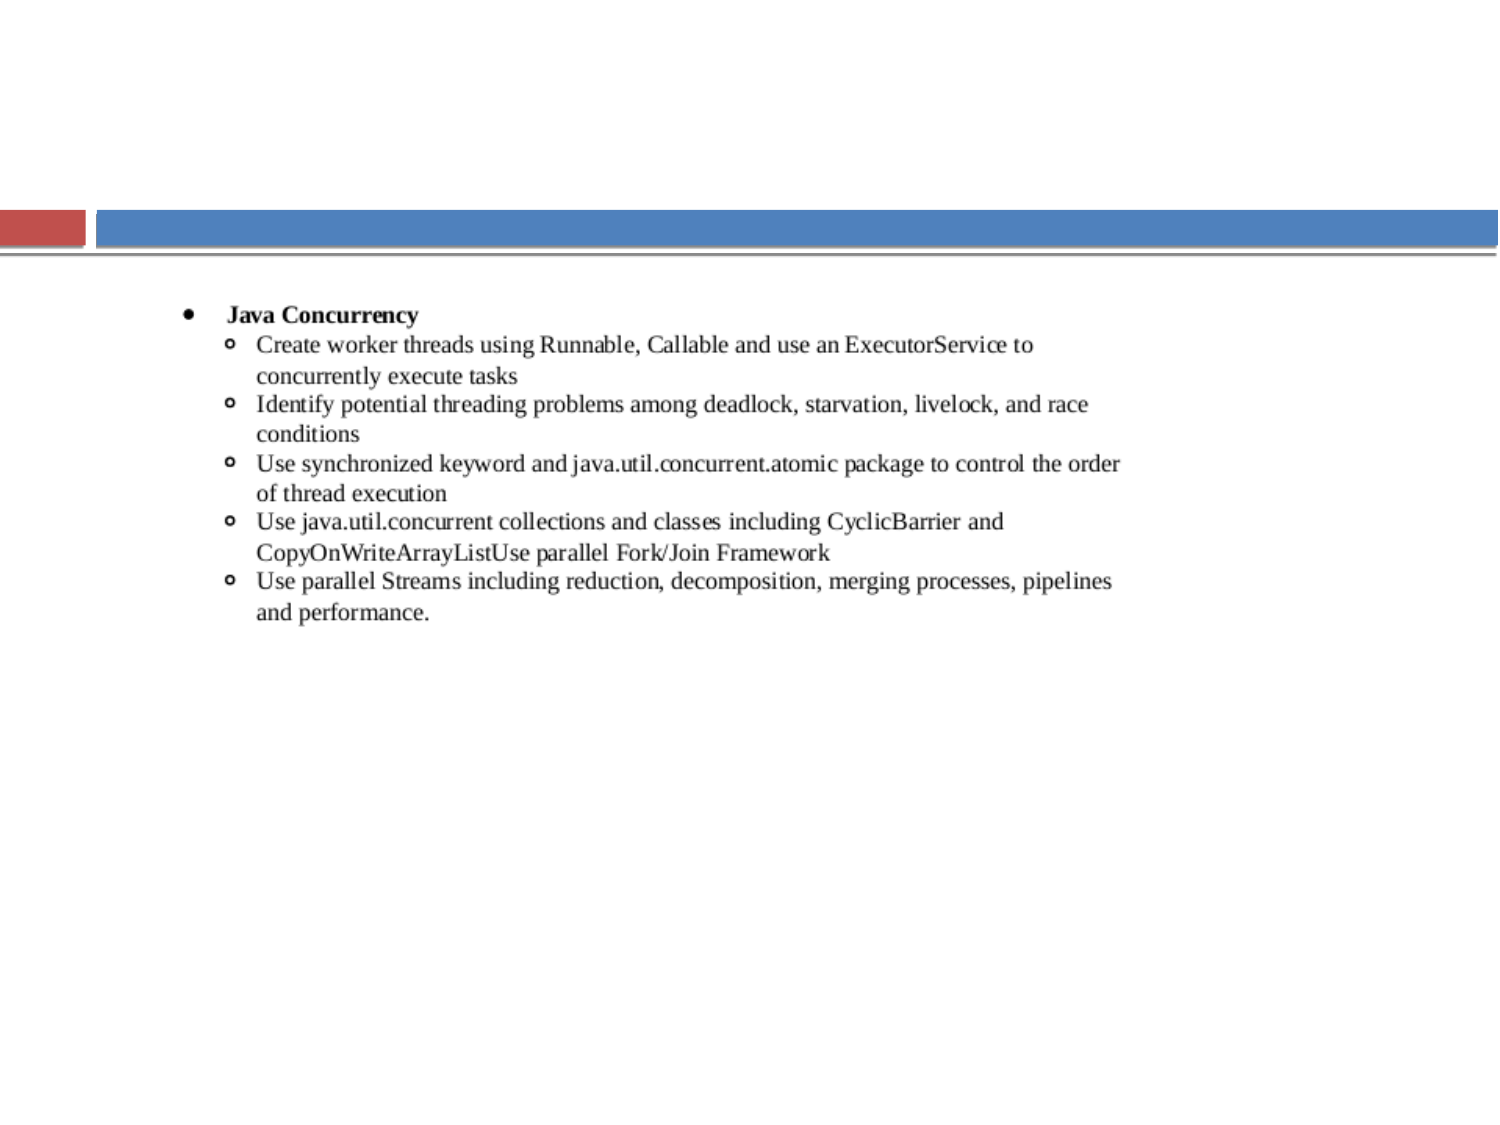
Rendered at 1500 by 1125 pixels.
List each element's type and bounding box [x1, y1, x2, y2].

picture [169, 294, 1134, 633]
